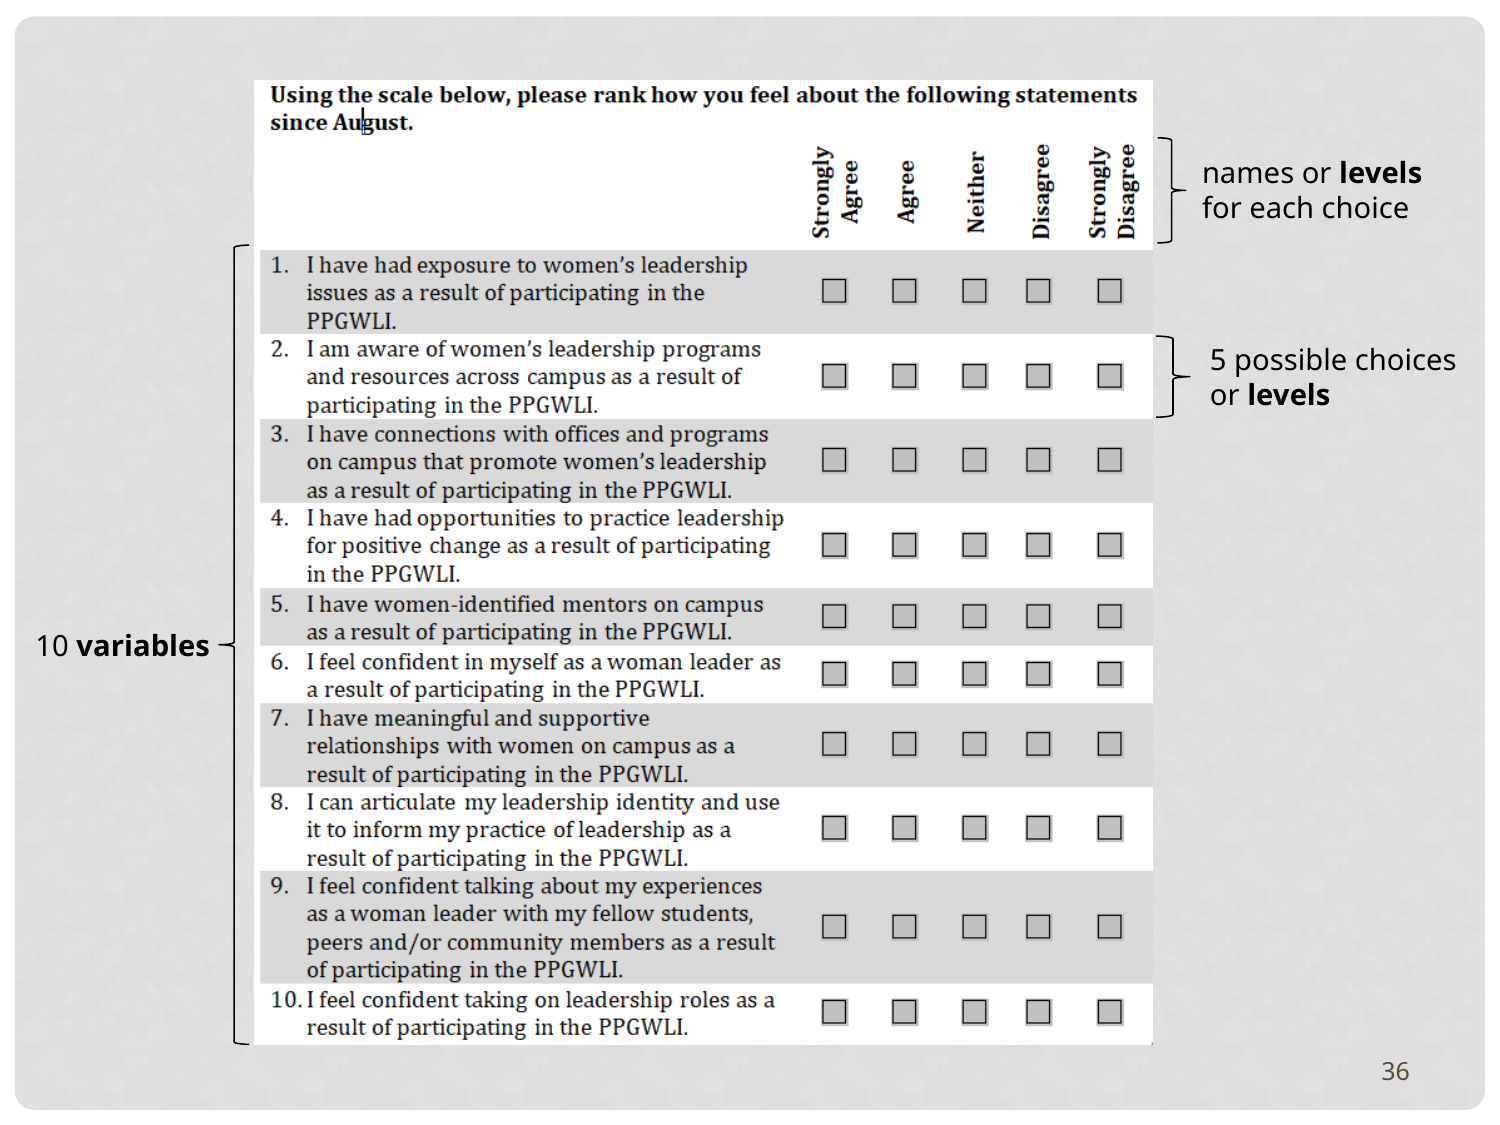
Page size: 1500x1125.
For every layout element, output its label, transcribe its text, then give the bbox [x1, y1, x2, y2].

slide_number 36 [1074, 1042, 1425, 1103]
picture [14, 16, 1485, 1110]
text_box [1157, 137, 1447, 244]
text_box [21, 244, 250, 1045]
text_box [1155, 333, 1485, 420]
